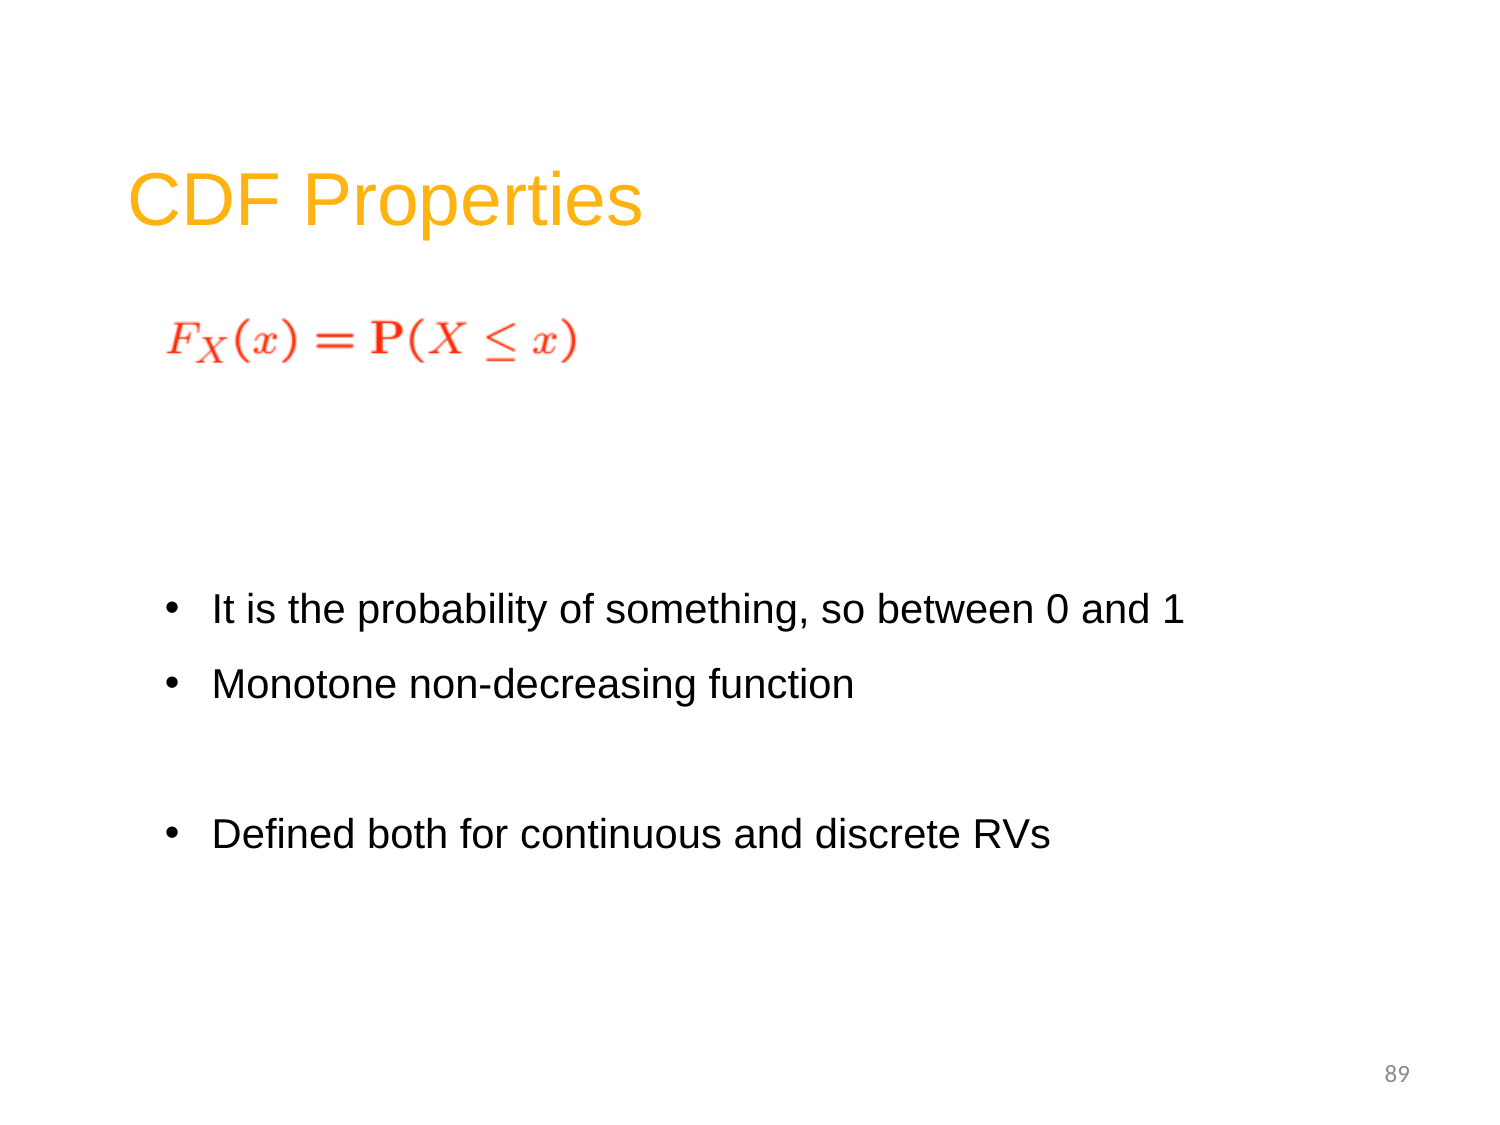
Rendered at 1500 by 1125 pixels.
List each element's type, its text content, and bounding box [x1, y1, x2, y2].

picture [149, 287, 588, 382]
title CDF Properties [112, 12, 1388, 379]
slide_number 89 [1074, 1042, 1425, 1103]
